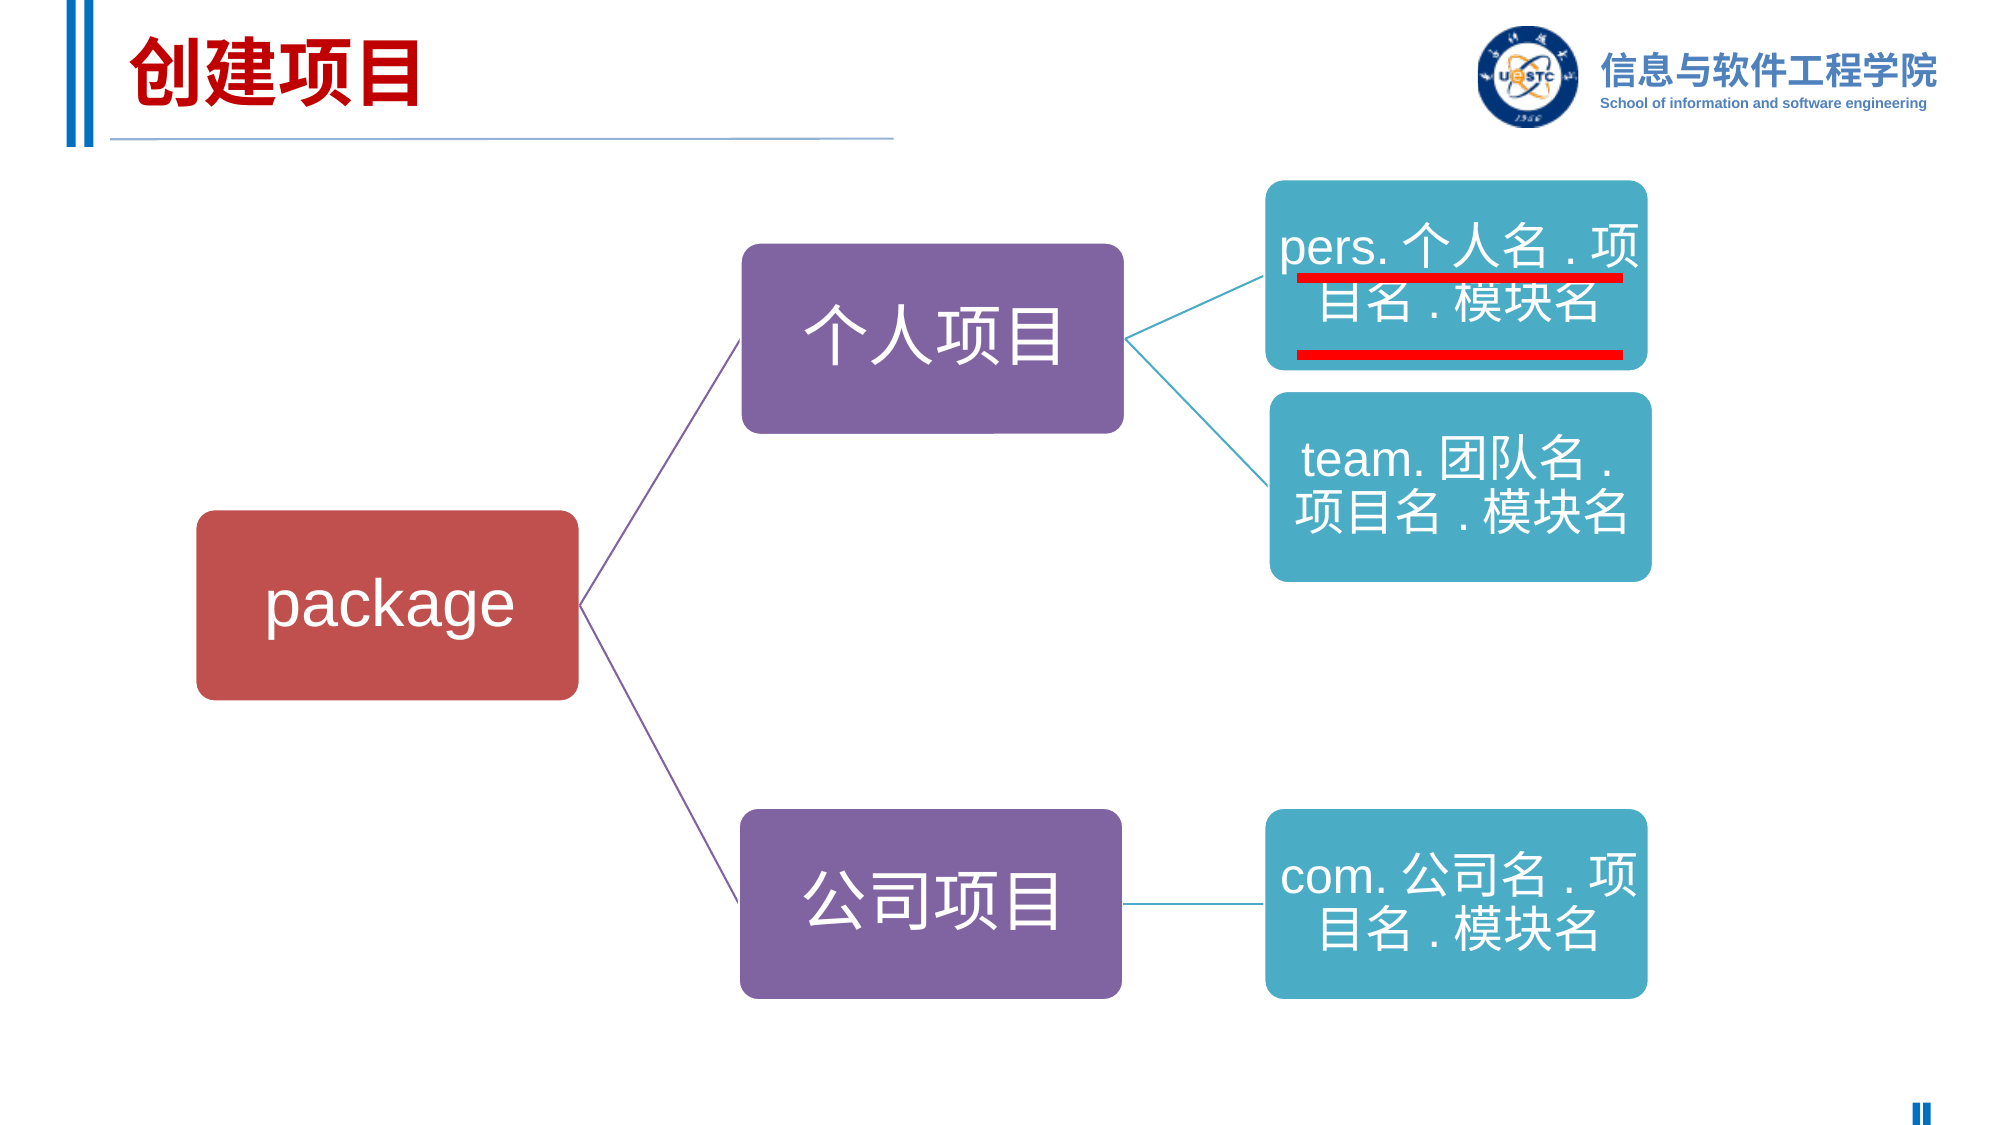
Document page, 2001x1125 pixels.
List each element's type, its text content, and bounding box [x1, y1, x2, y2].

title 创建项目 [113, 10, 1839, 143]
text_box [191, 179, 1653, 1001]
